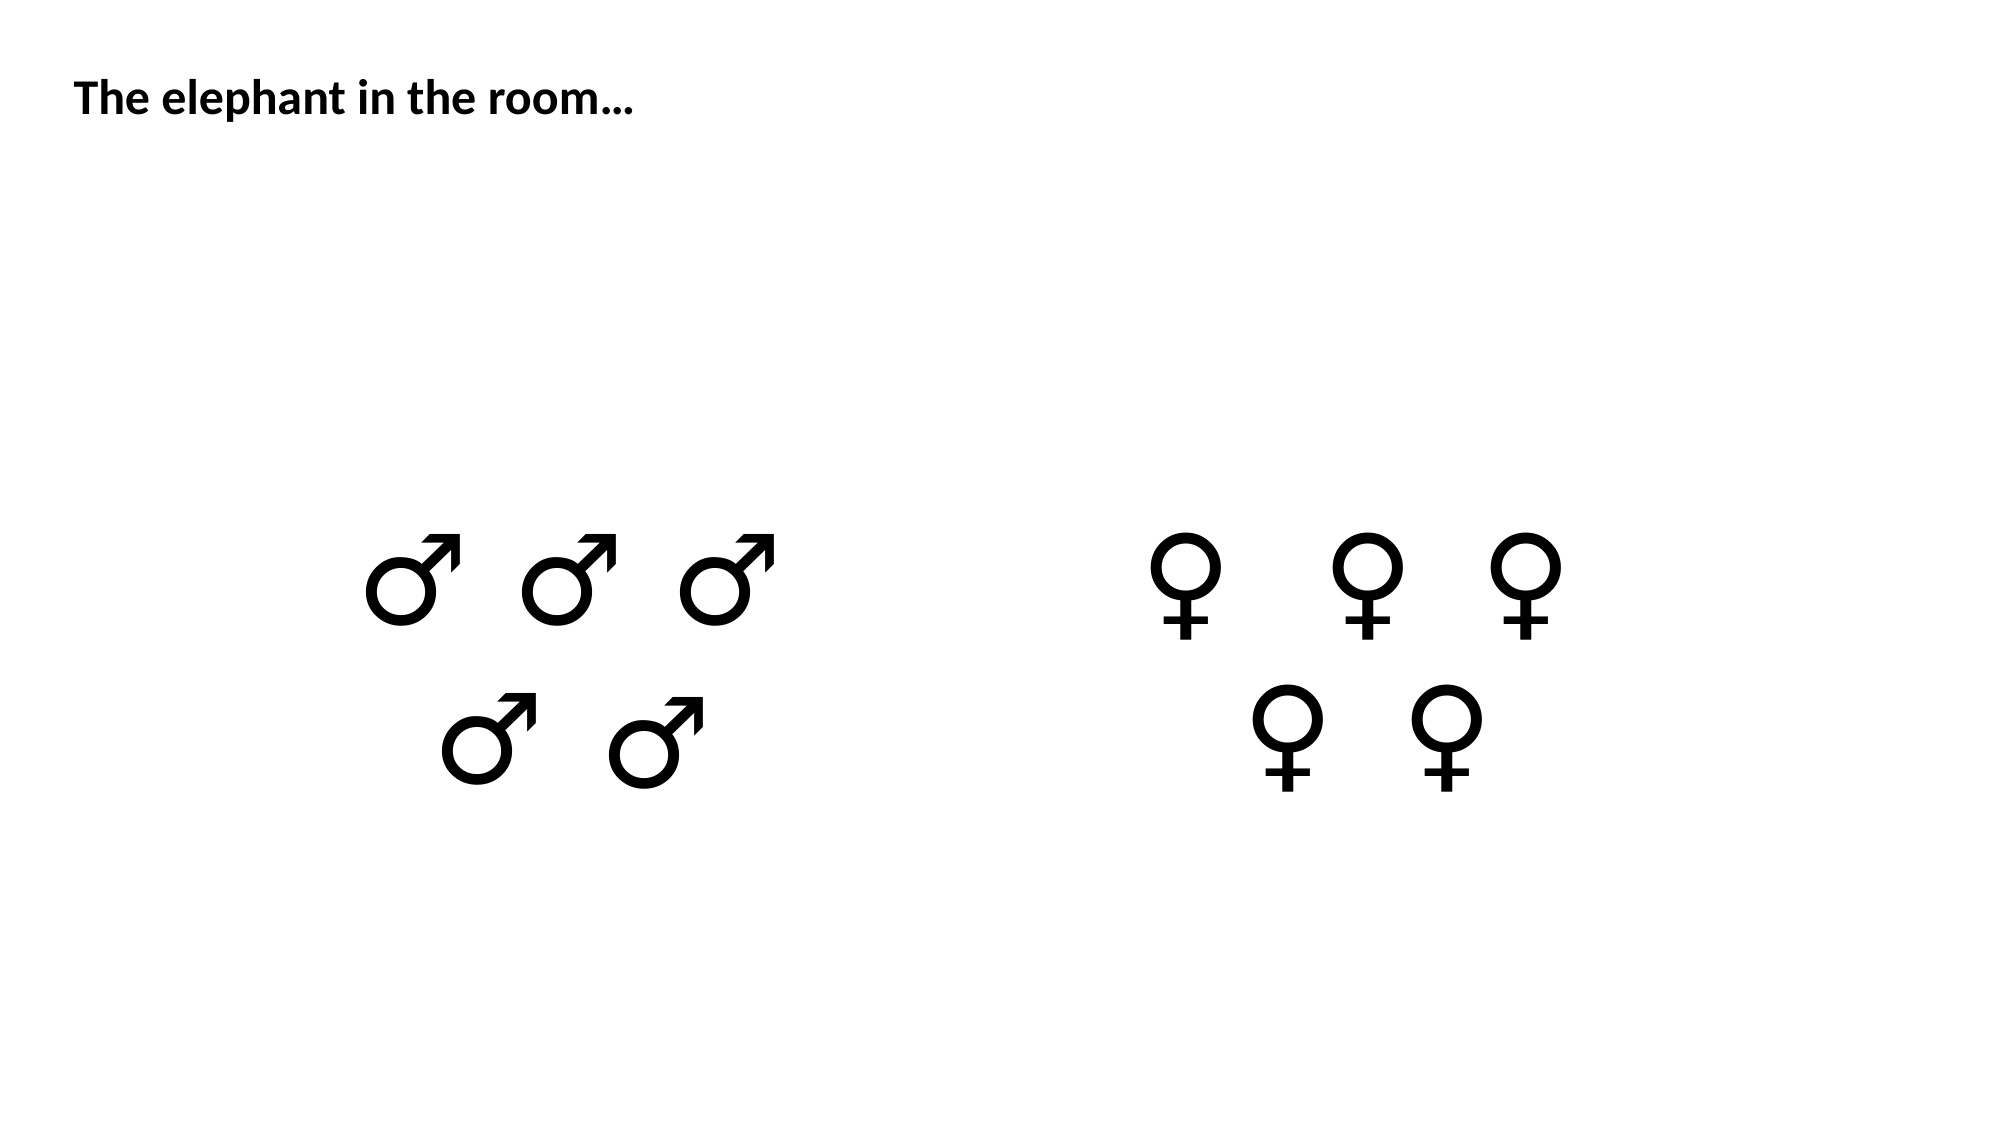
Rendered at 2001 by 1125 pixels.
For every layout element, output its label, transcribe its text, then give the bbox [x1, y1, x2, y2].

text_box 🧟‍♀️ [1227, 493, 1330, 959]
text_box The elephant in the room… [58, 56, 1306, 132]
text_box 🧟‍♀️ [1126, 342, 1228, 807]
text_box 🧟‍♀️ [1465, 342, 1568, 807]
text_box 🧟‍♂️ [341, 342, 444, 807]
text_box 🧟‍♀️ [1307, 342, 1410, 807]
text_box 🧟‍♂️ [655, 342, 758, 807]
text_box 🧟‍♂️ [418, 501, 520, 967]
text_box 🧟‍♂️ [497, 342, 600, 807]
text_box 🧟‍♀️ [1386, 493, 1489, 959]
text_box 🧟‍♂️ [584, 505, 687, 970]
